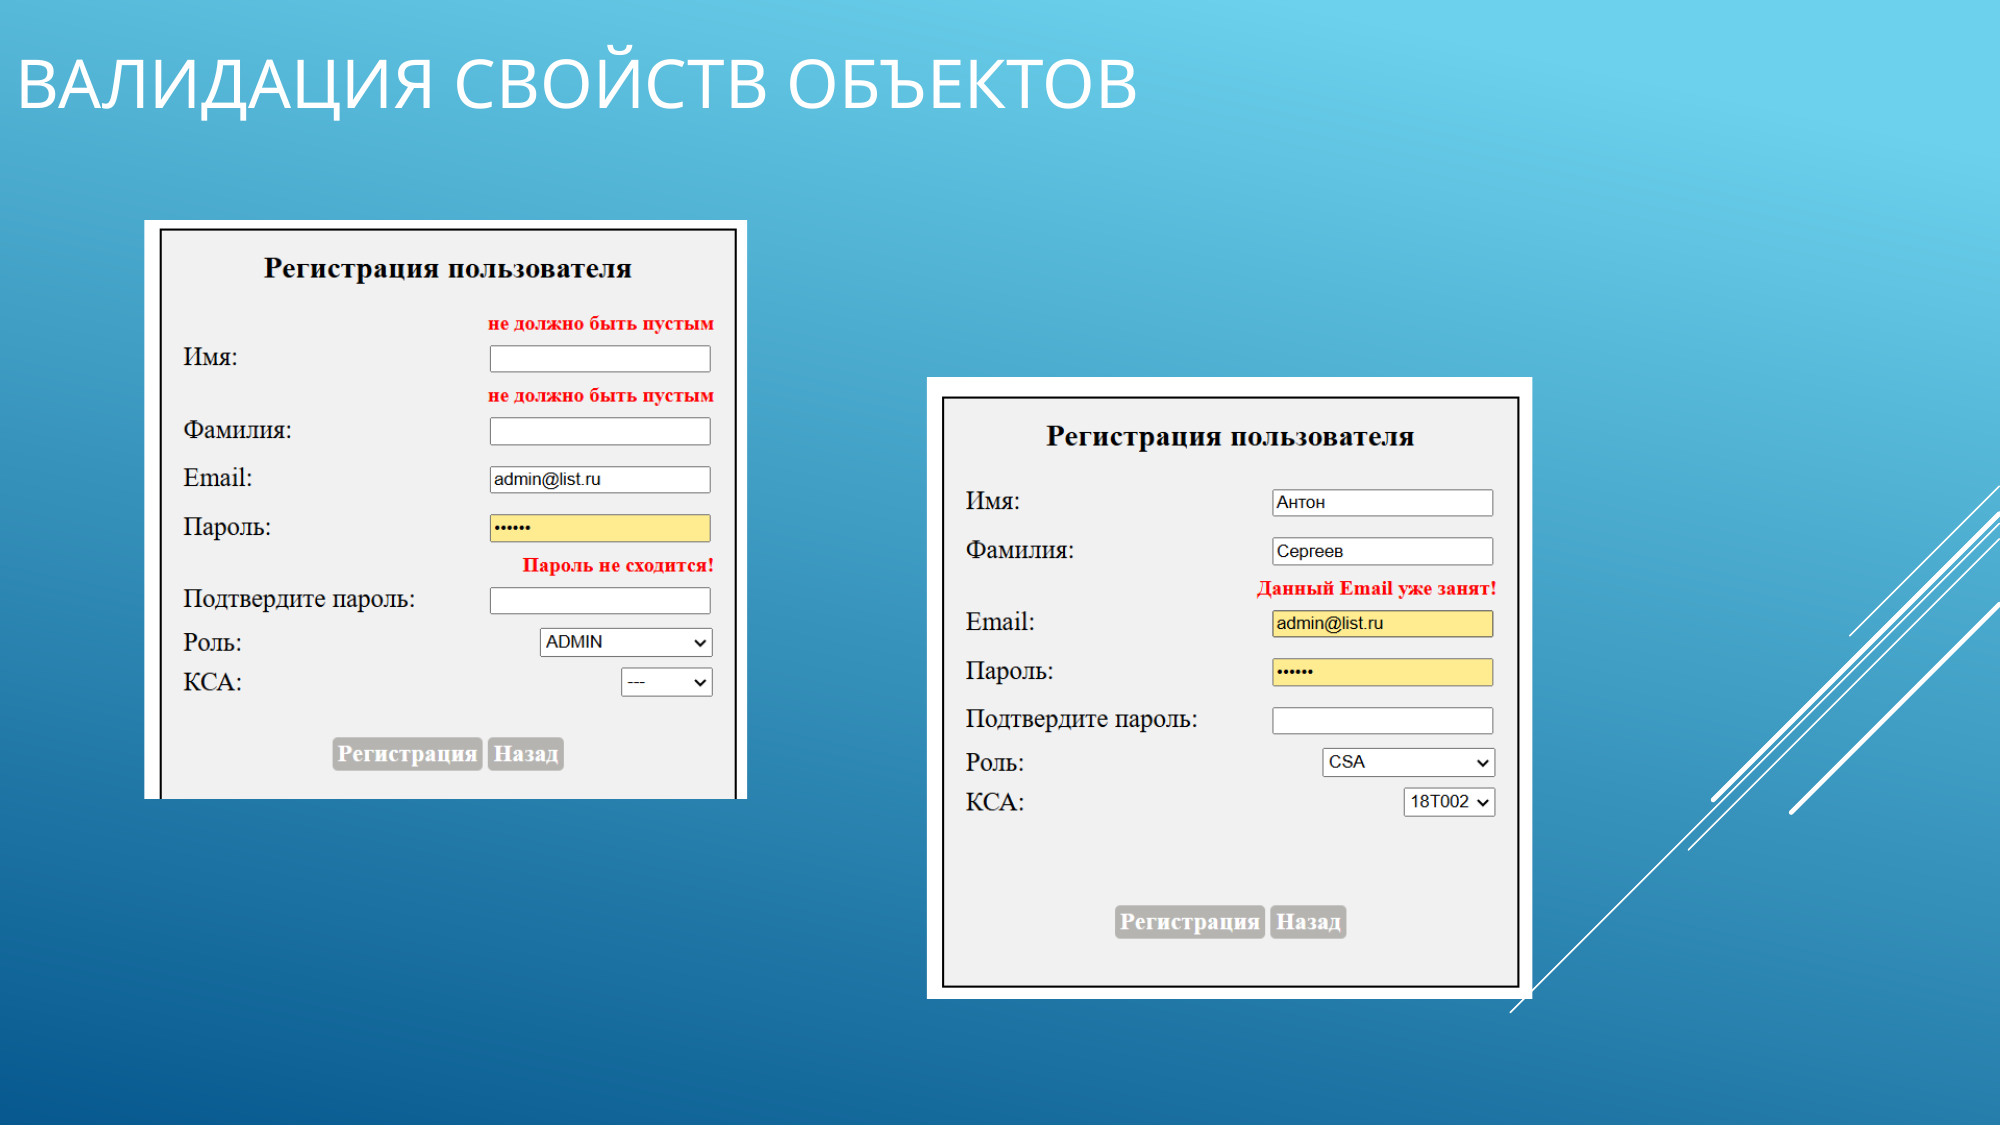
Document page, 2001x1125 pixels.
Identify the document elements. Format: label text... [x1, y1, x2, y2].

picture [144, 219, 748, 800]
title Валидация свойств объектов [0, 0, 1263, 163]
picture [926, 377, 1533, 1000]
